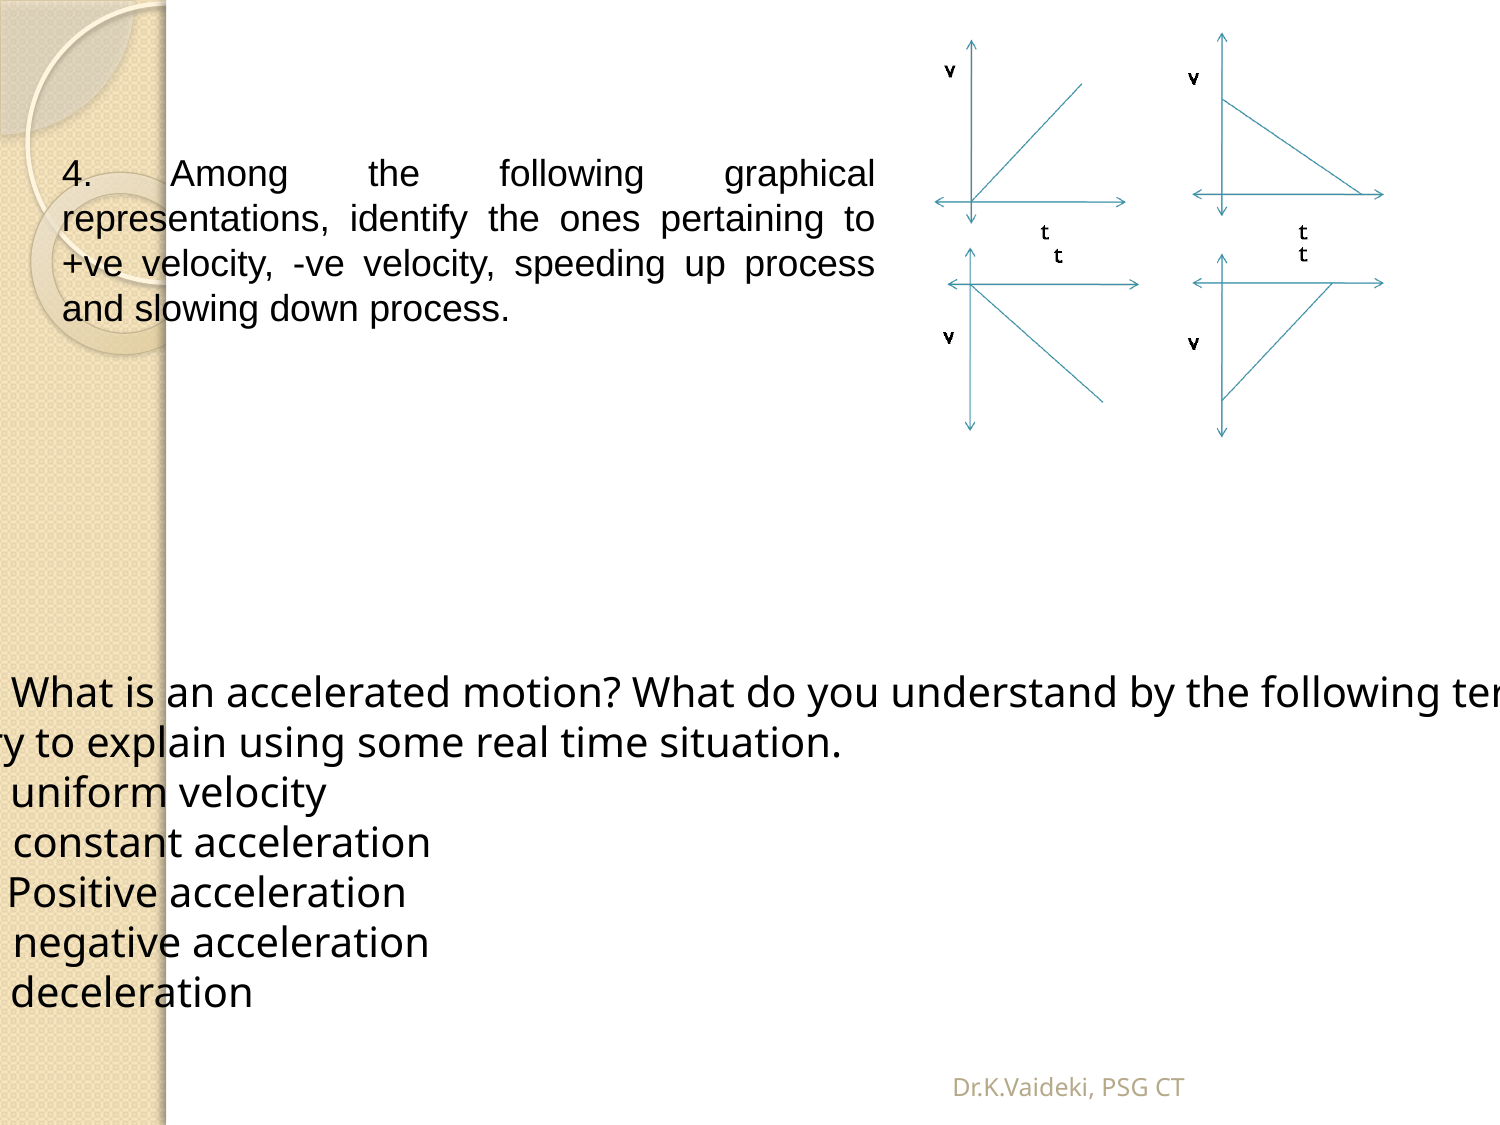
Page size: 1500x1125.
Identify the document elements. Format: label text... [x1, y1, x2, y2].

picture [925, 23, 1392, 446]
text_box 4. Among the following graphical representations, identify the ones pertaining to +ve velocity, -ve velocity, speeding up process and slowing down process. [46, 141, 891, 337]
text_box 5. What is an accelerated motion? What do you understand by the following terms: Try to explain using some real time situation. a. uniform velocity b. constant acceleration c. Positive acceleration d. negative acceleration e. deceleration [0, 657, 1500, 1023]
footer Dr.K.Vaideki, PSG CT [937, 1034, 1413, 1113]
